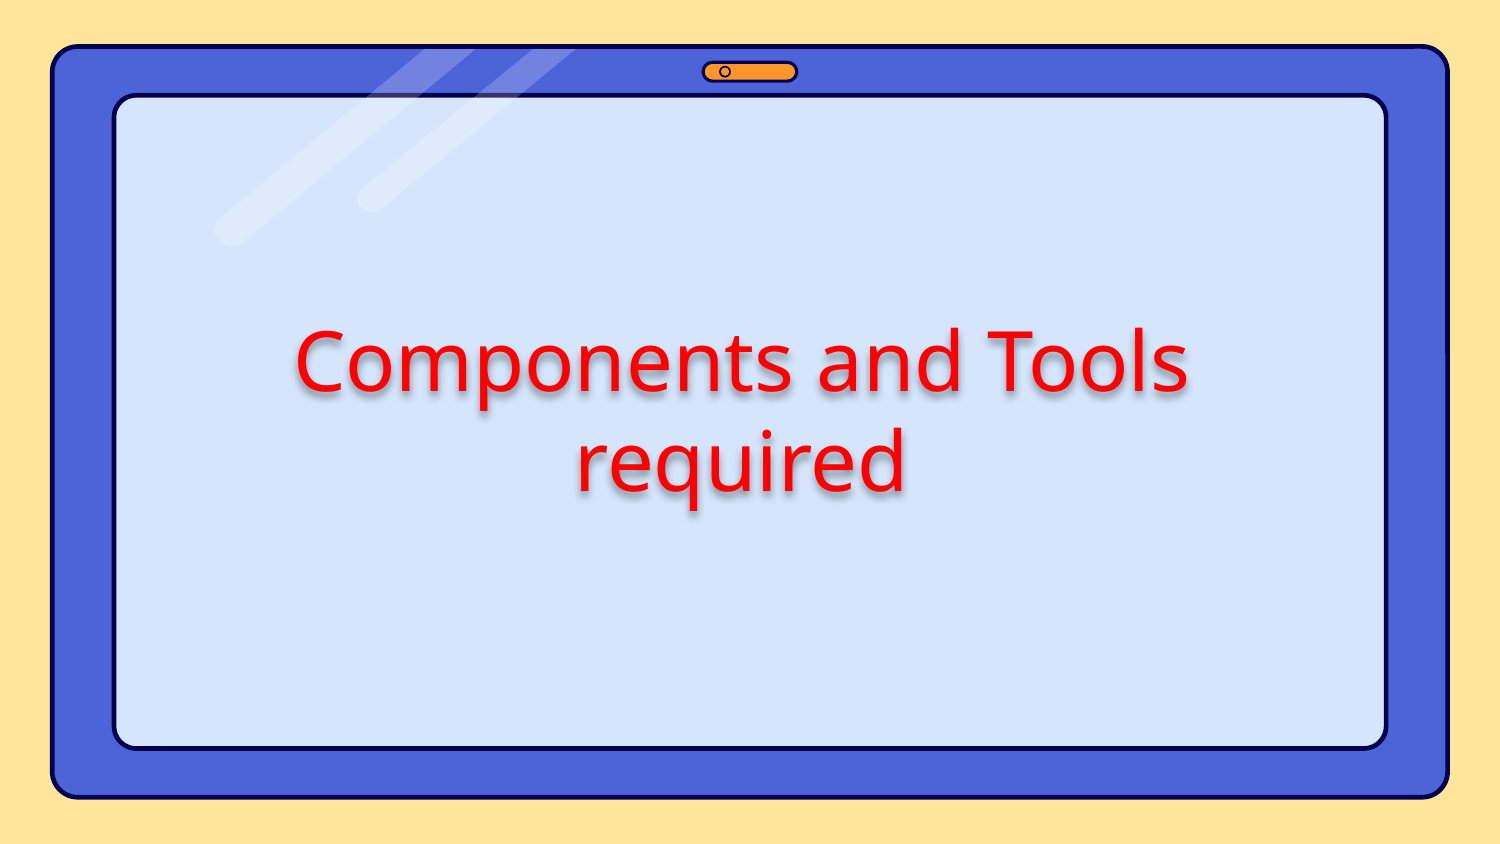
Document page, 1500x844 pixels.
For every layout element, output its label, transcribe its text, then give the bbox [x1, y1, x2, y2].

title Components and Tools required [233, 218, 1251, 599]
